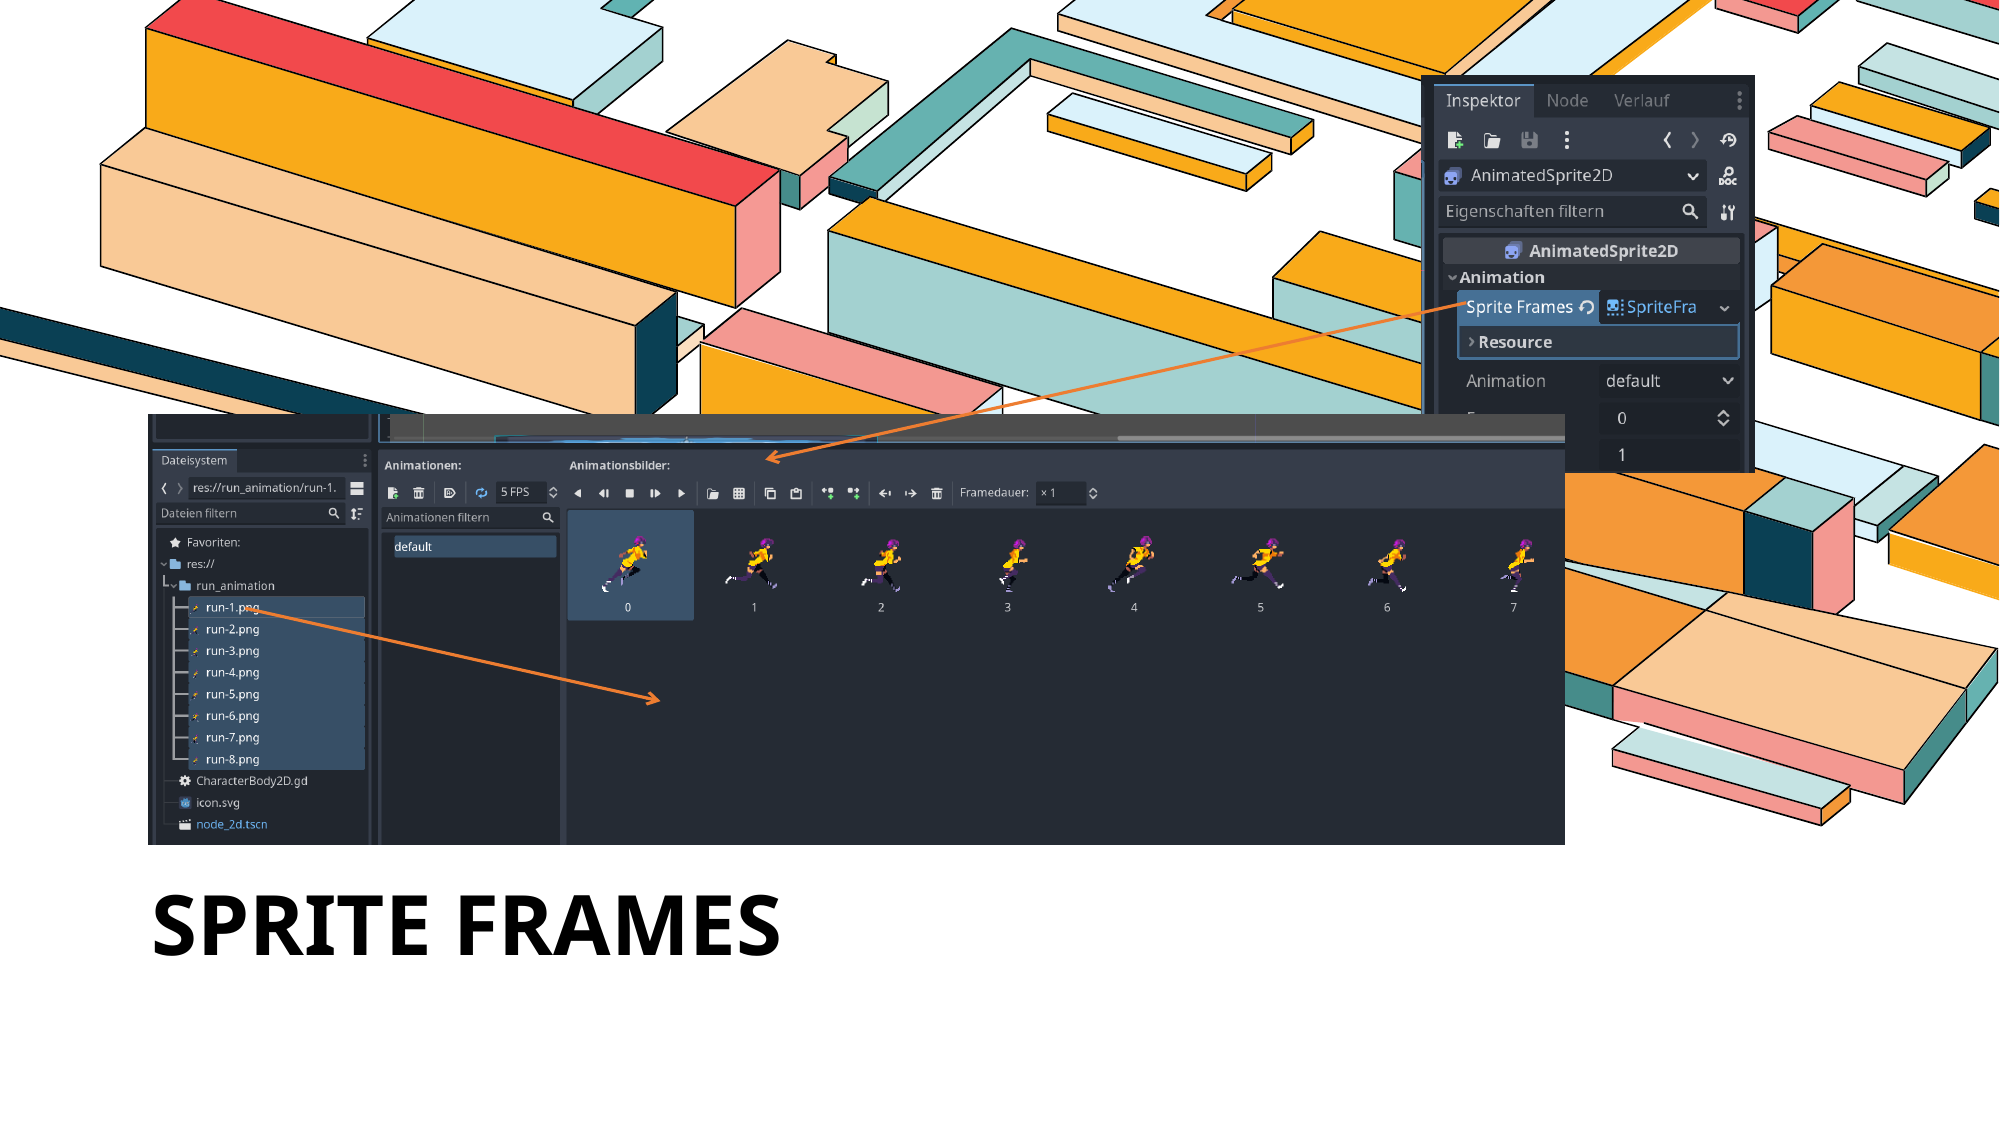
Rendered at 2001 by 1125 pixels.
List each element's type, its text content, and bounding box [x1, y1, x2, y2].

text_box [765, 302, 1467, 460]
title Sprite Frames [136, 766, 1862, 980]
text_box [245, 608, 661, 702]
picture [148, 75, 1755, 845]
